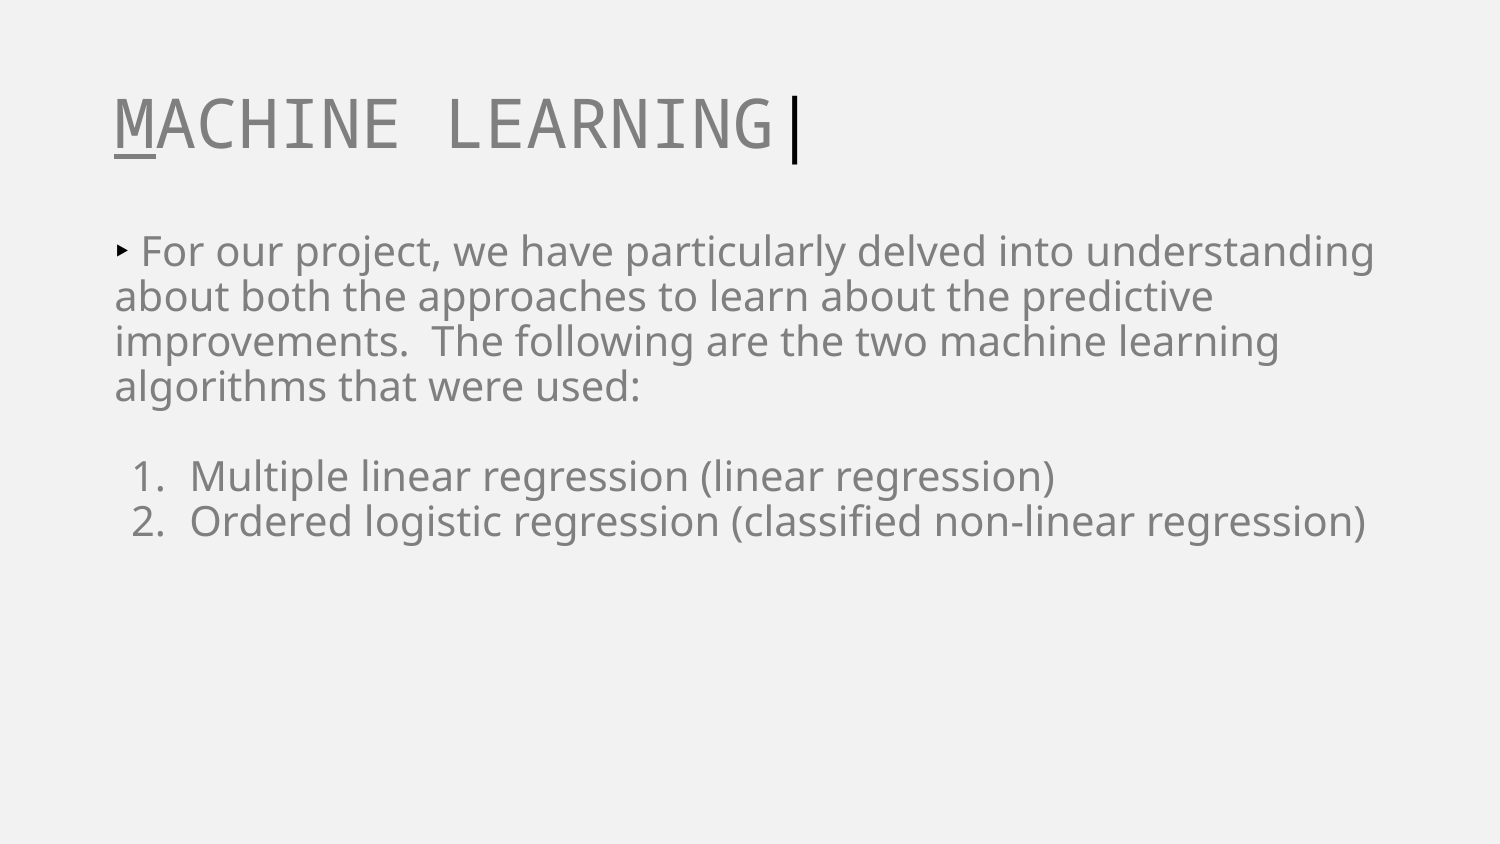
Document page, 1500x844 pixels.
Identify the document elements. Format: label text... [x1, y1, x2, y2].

title MACHINE LEARNING| [103, 44, 1397, 208]
list ‣ For our project, we have particularly delved into understanding about both the approaches to learn about the predictive improvements. The following are the two machine learning algorithms that were used: Multiple linear regression (linear regression) Ordered logistic regression (classified non-linear regression) [103, 224, 1397, 760]
